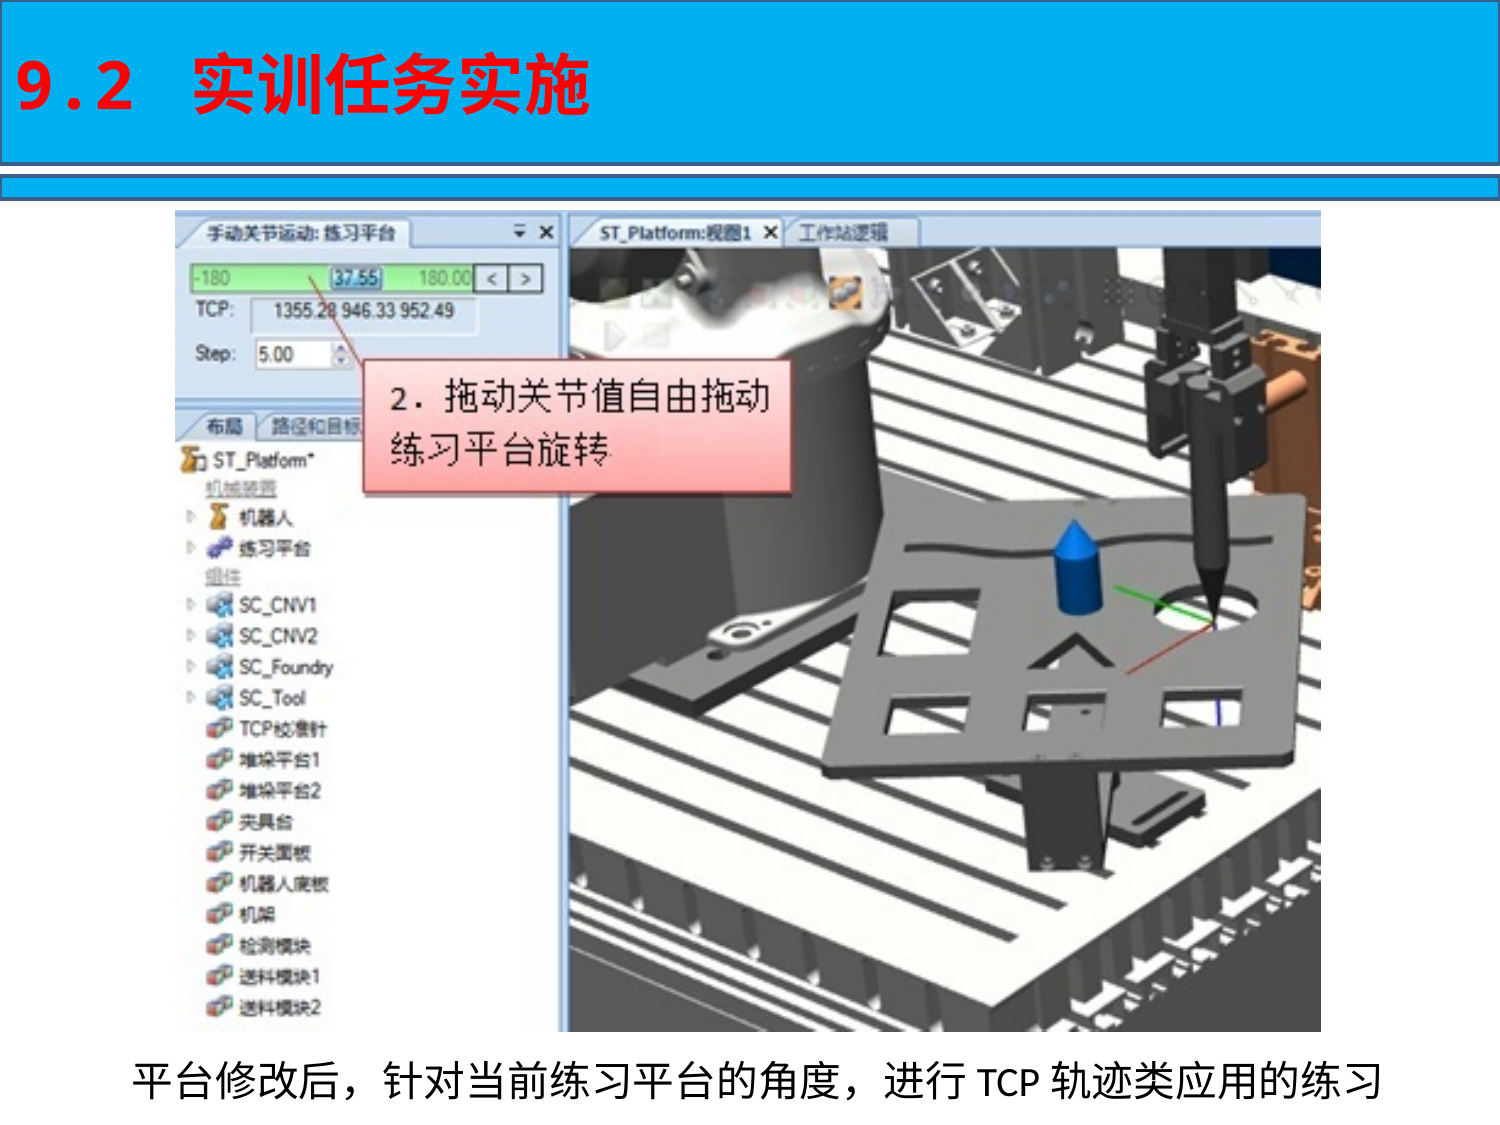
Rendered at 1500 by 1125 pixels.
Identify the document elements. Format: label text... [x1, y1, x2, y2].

text_box 平台修改后，针对当前练习平台的角度，进行TCP轨迹类应用的练习 [117, 1047, 1430, 1113]
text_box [0, 0, 1500, 200]
picture [175, 210, 1321, 1032]
